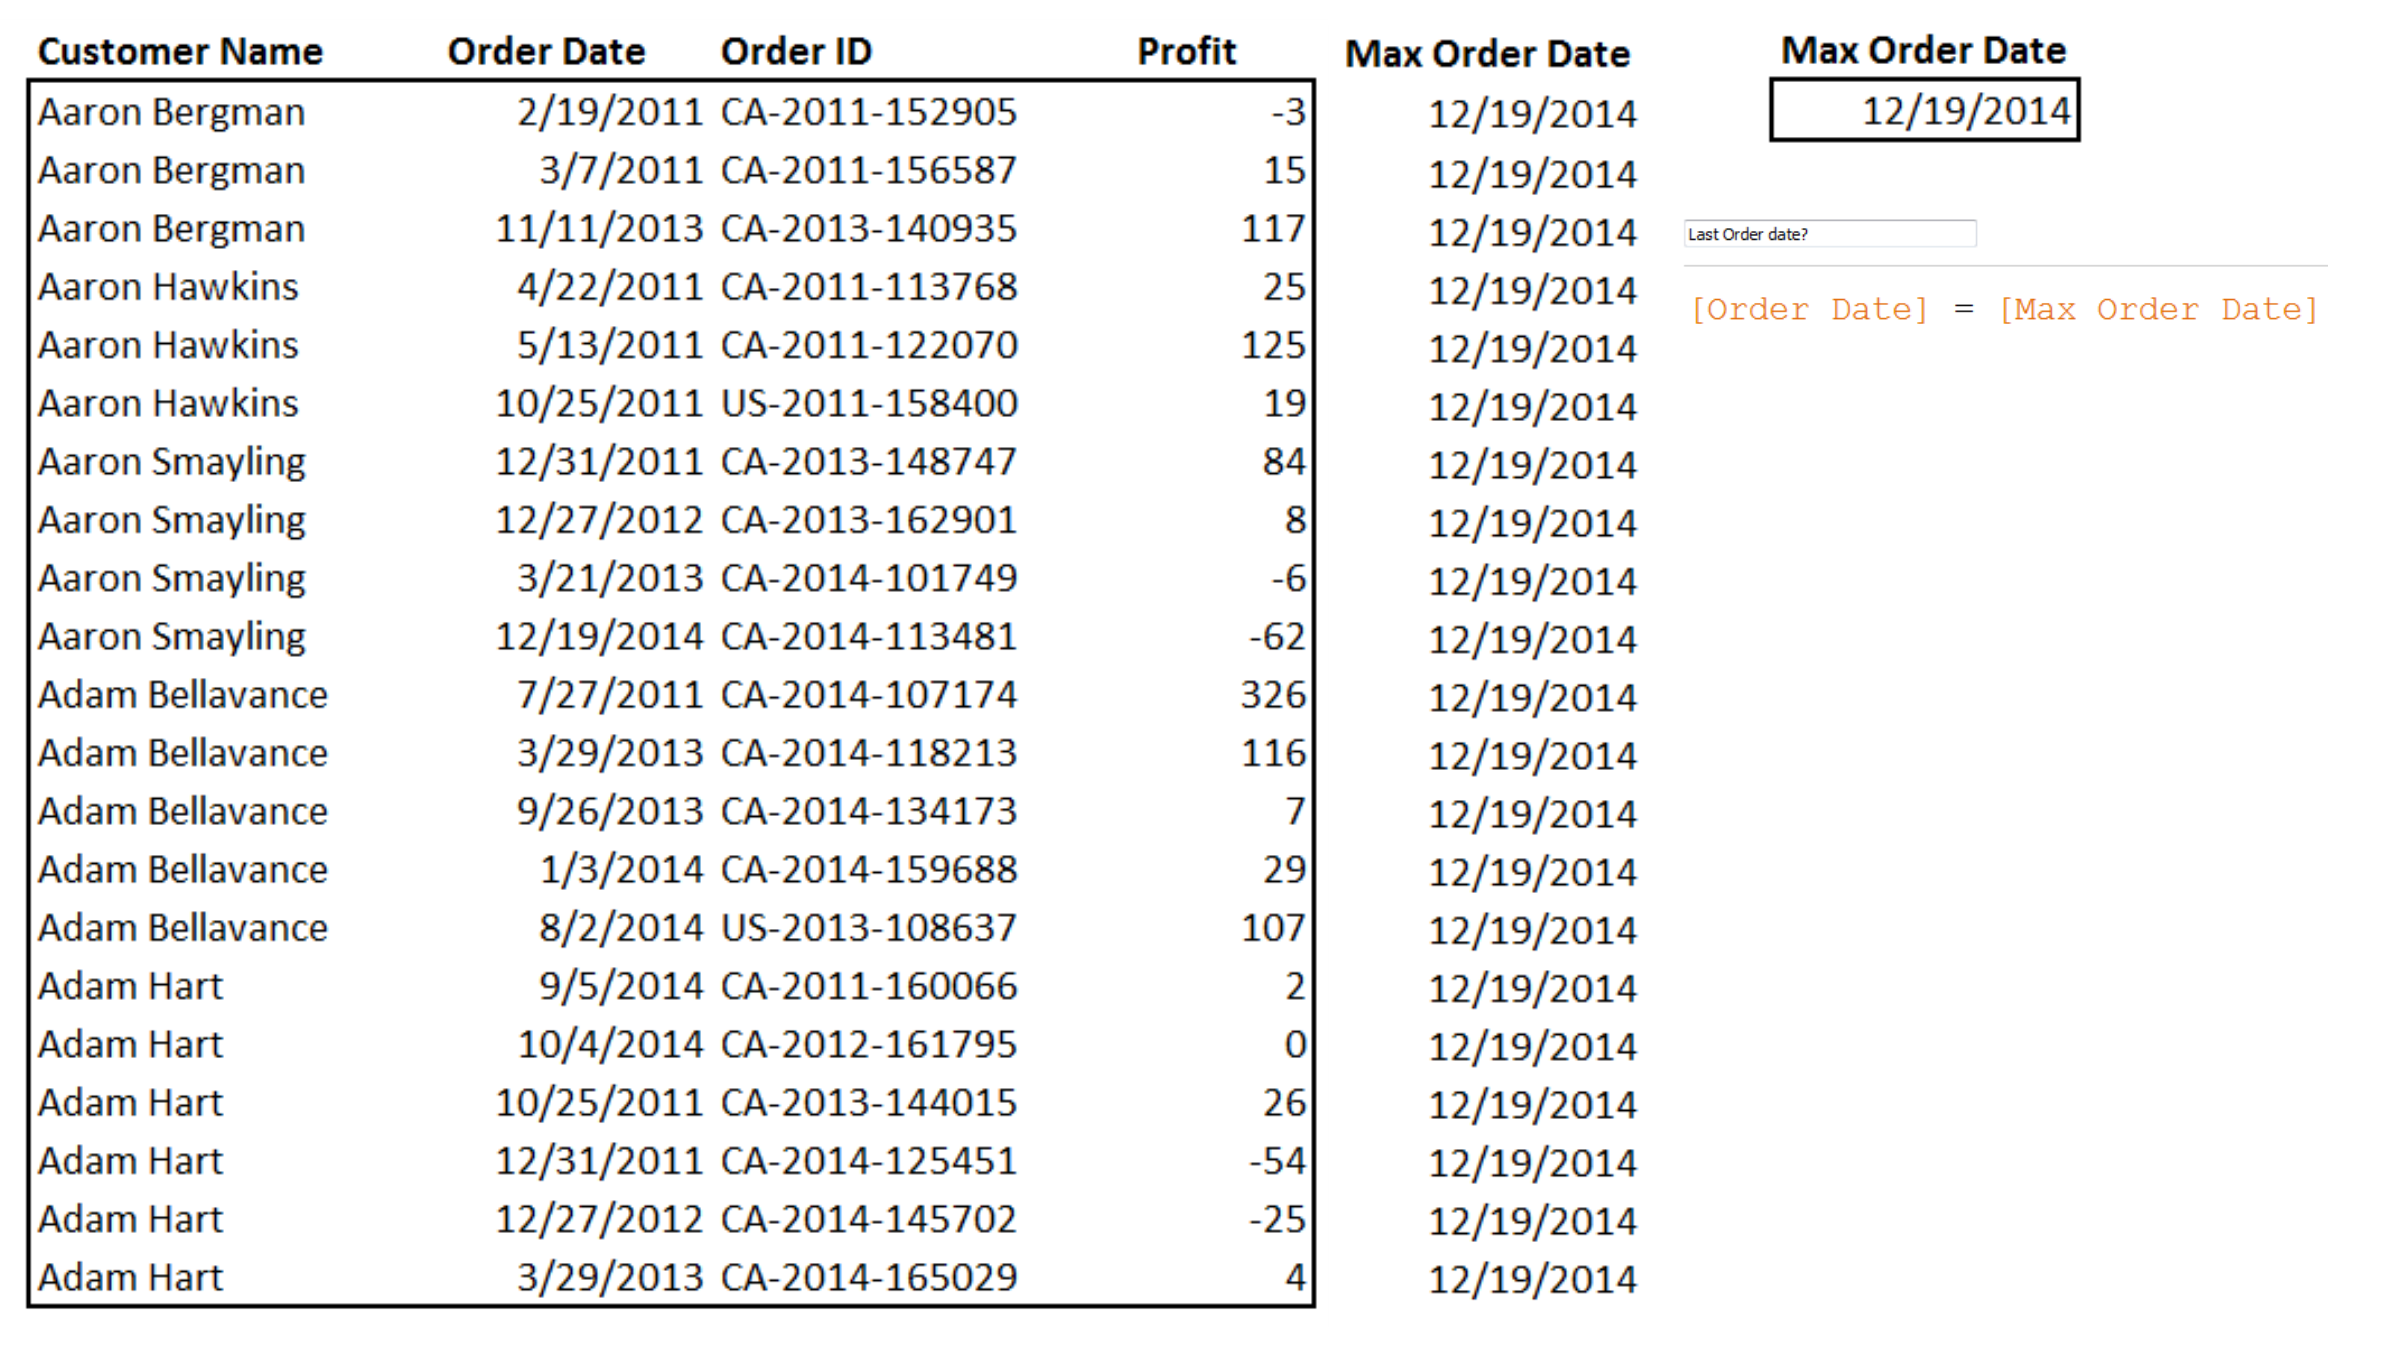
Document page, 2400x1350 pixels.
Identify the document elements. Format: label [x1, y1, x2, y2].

picture [0, 18, 1650, 1327]
picture [1752, 18, 2095, 163]
picture [1674, 210, 2328, 347]
